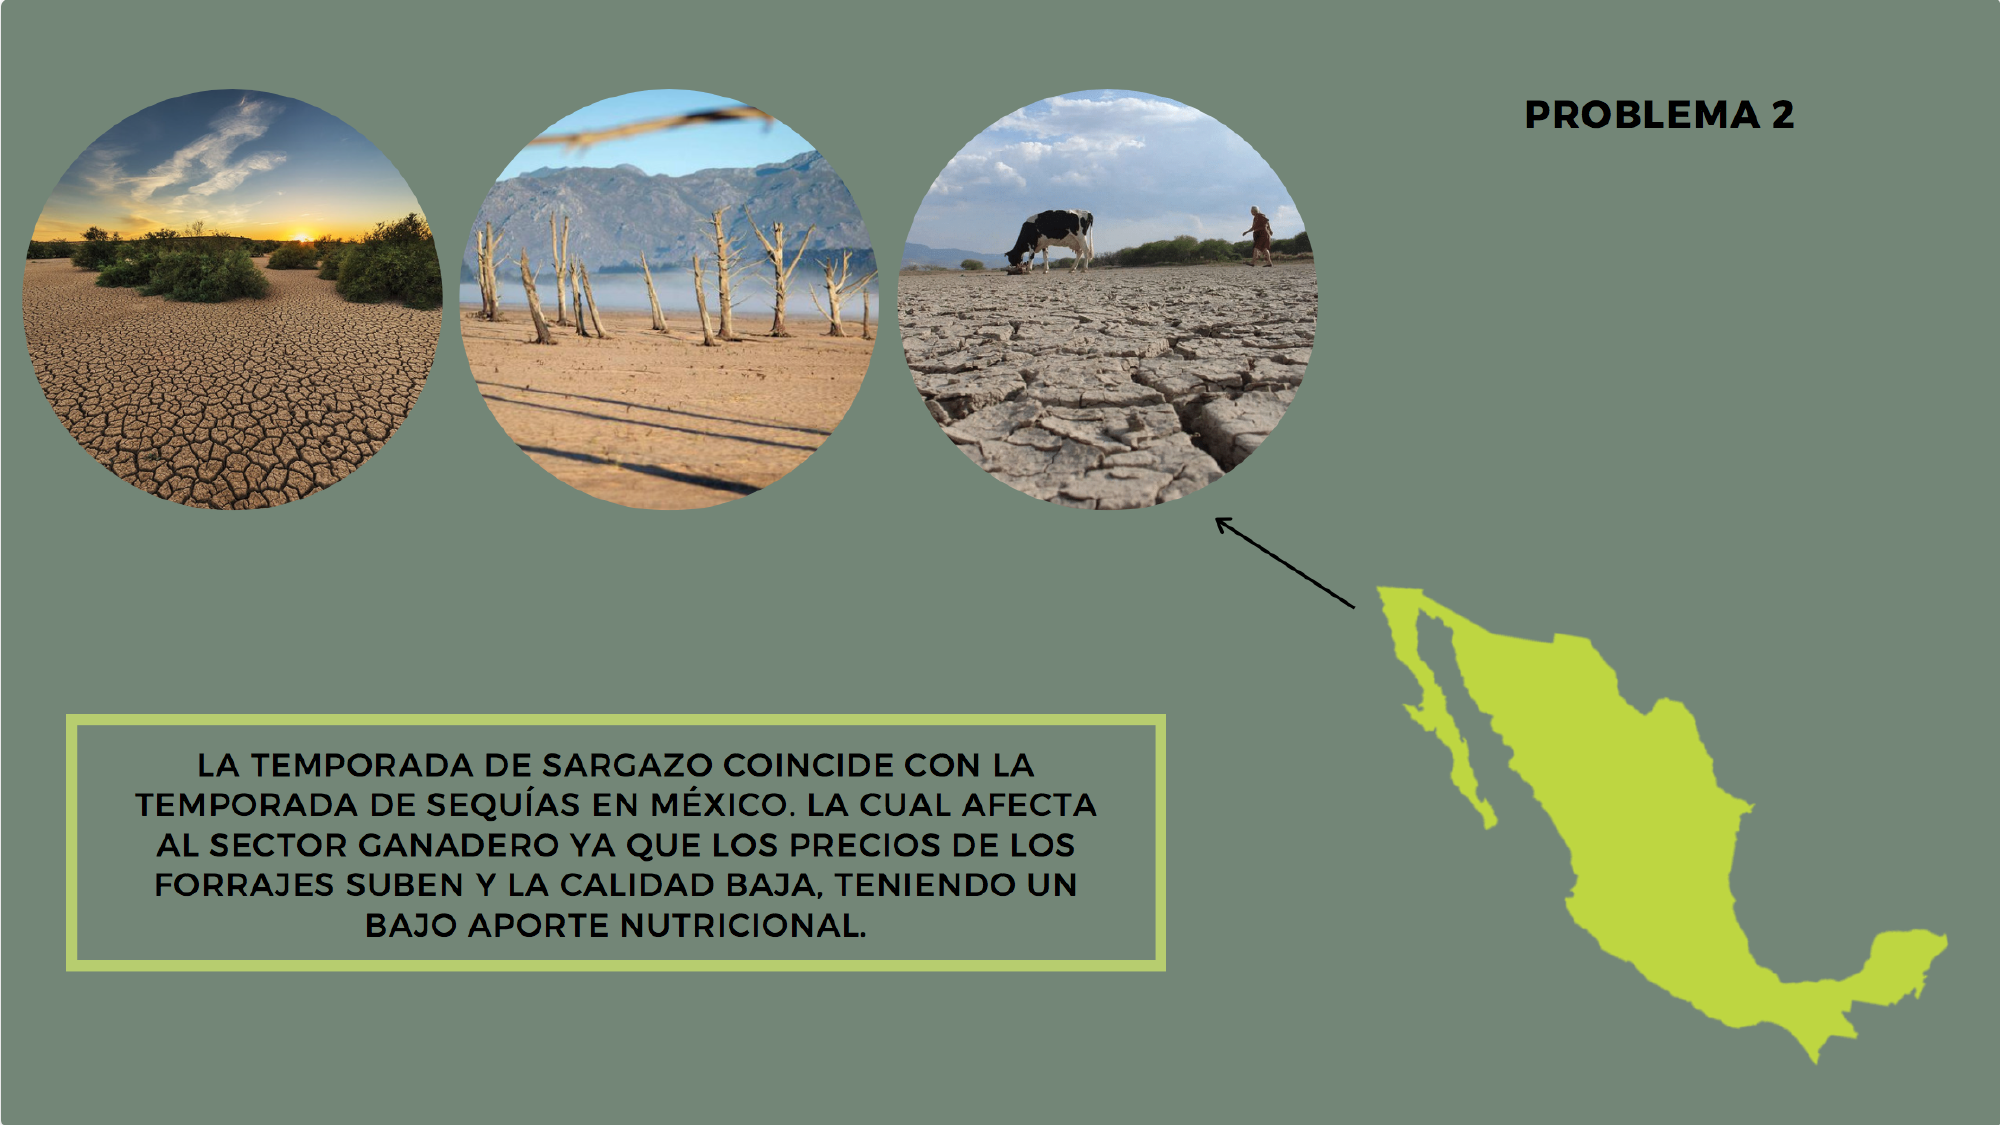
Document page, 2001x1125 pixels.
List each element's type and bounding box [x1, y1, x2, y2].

list [0, 0, 2000, 1125]
